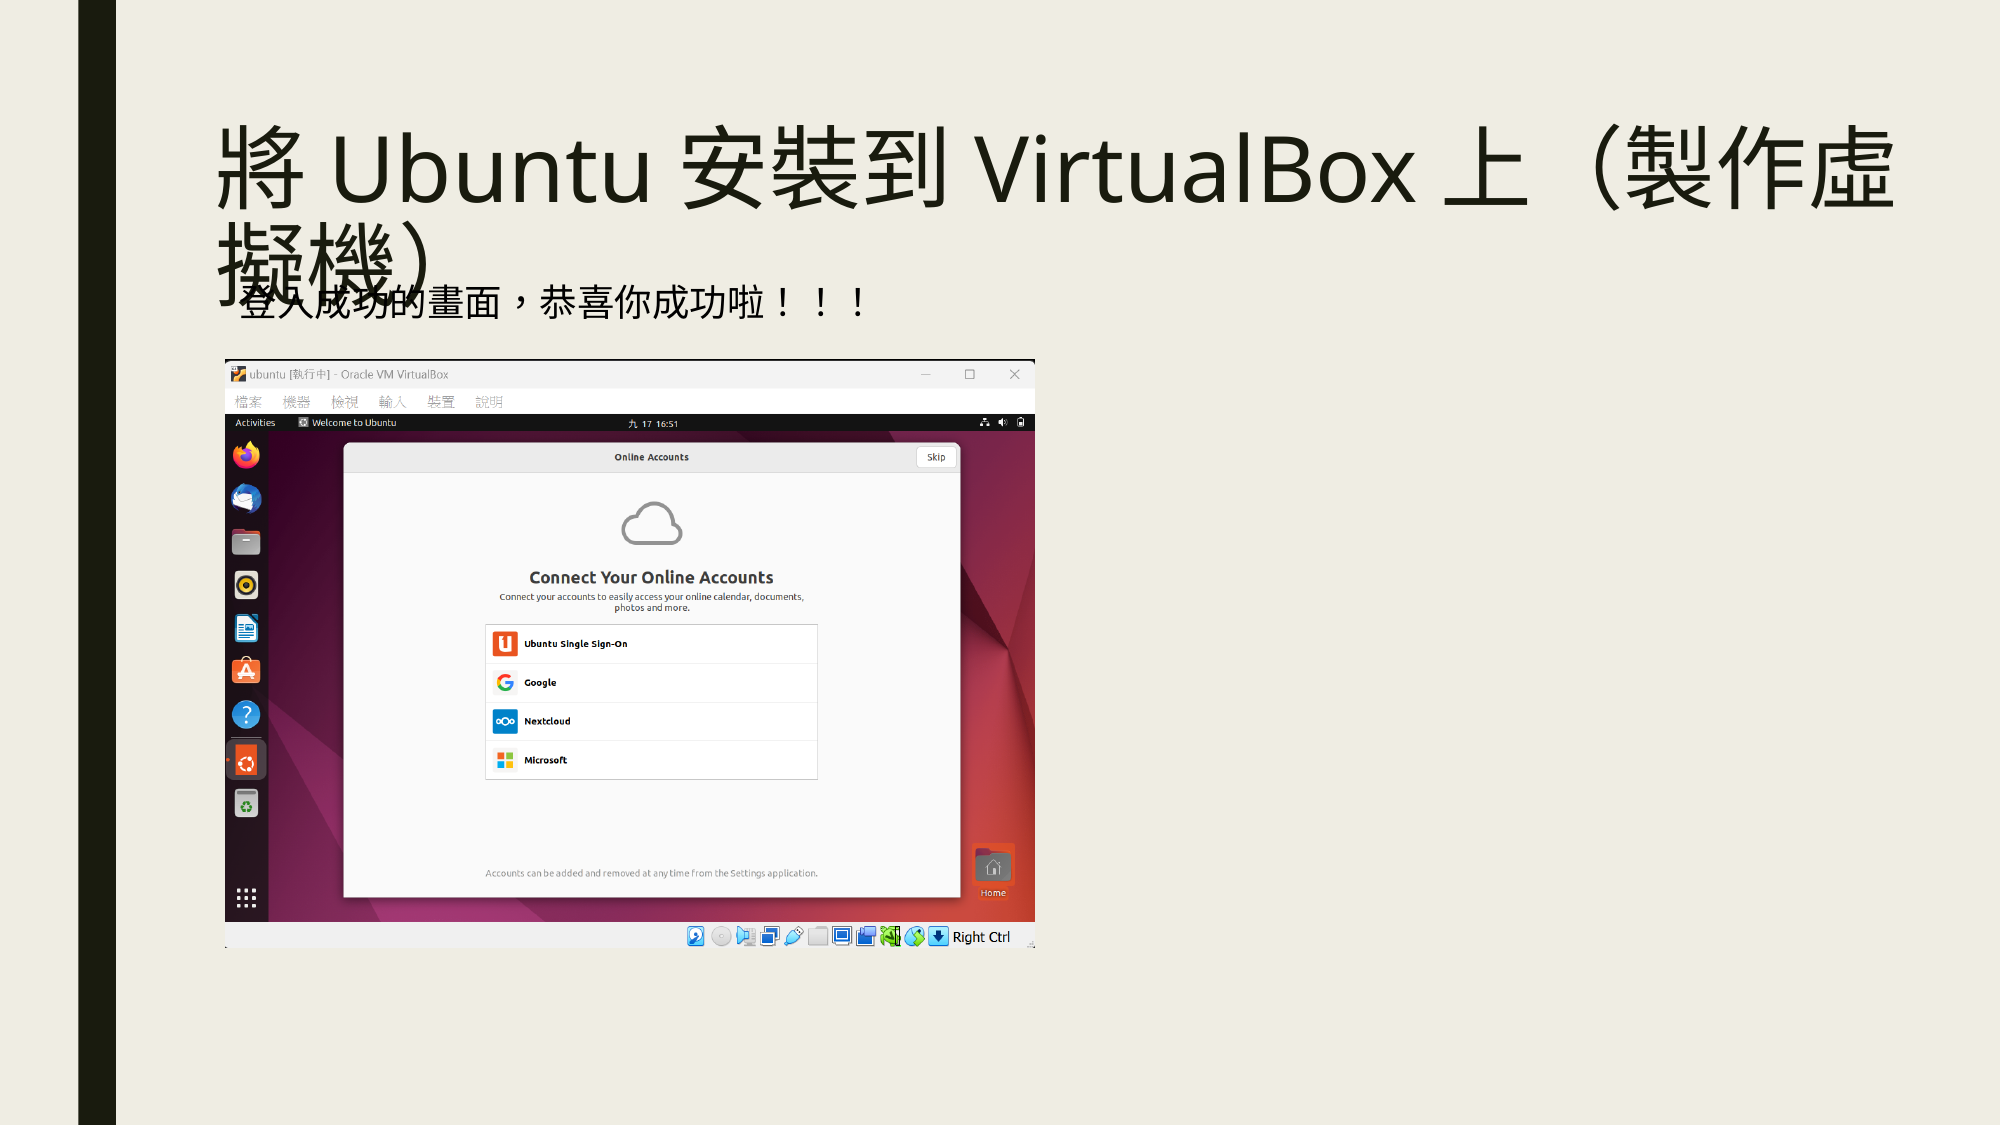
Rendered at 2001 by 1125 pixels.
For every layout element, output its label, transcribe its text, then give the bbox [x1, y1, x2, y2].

title 將Ubuntu安裝到VirtualBox上（製作虛擬機） [200, 116, 1943, 361]
text_box 登入成功的畫面，恭喜你成功啦！！！ [225, 271, 1152, 332]
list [224, 359, 1035, 948]
